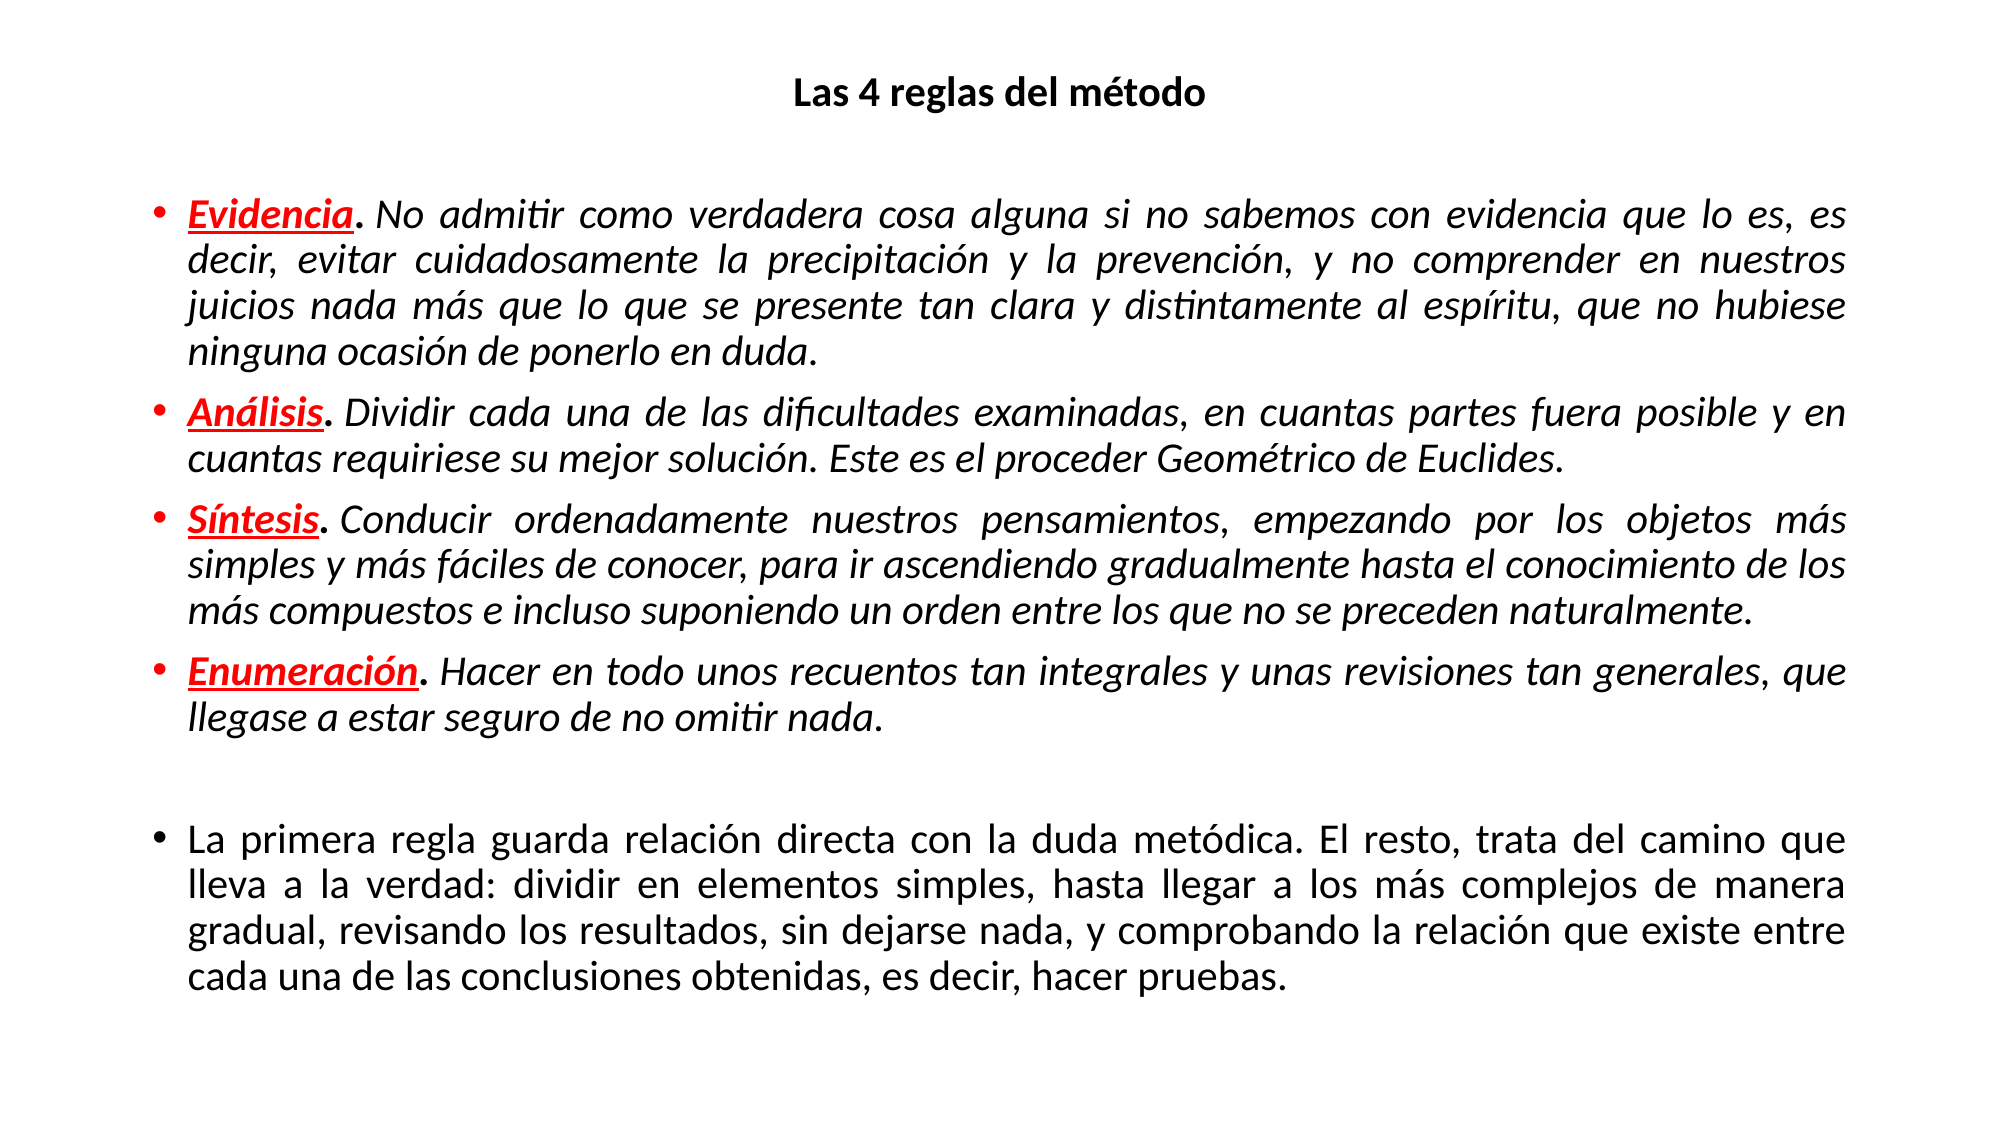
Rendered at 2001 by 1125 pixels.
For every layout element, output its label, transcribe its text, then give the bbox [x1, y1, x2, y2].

list Las 4 reglas del método Evidencia. No admitir como verdadera cosa alguna si no sabemos con evidencia que lo es, es decir, evitar cuidadosamente la precipitación y la prevención, y no comprender en nuestros juicios nada más que lo que se presente tan clara y distintamente al espíritu, que no hubiese ninguna ocasión de ponerlo en duda. Análisis. Dividir cada una de las dificultades examinadas, en cuantas partes fuera posible y en cuantas requiriese su mejor solución. Este es el proceder Geométrico de Euclides. Síntesis. Conducir ordenadamente nuestros pensamientos, empezando por los objetos más simples y más fáciles de conocer, para ir ascendiendo gradualmente hasta el conocimiento de los más compuestos e incluso suponiendo un orden entre los que no se preceden naturalmente. Enumeración. Hacer en todo unos recuentos tan integrales y unas revisiones tan generales, que llegase a estar seguro de no omitir nada. La primera regla guarda relación directa con la duda metódica. El resto, trata del camino que lleva a la verdad: dividir en elementos simples, hasta llegar a los más complejos de manera gradual, revisando los resultados, sin dejarse nada, y comprobando la relación que existe entre cada una de las conclusiones obtenidas, es decir, hacer pruebas. [137, 62, 1863, 1014]
